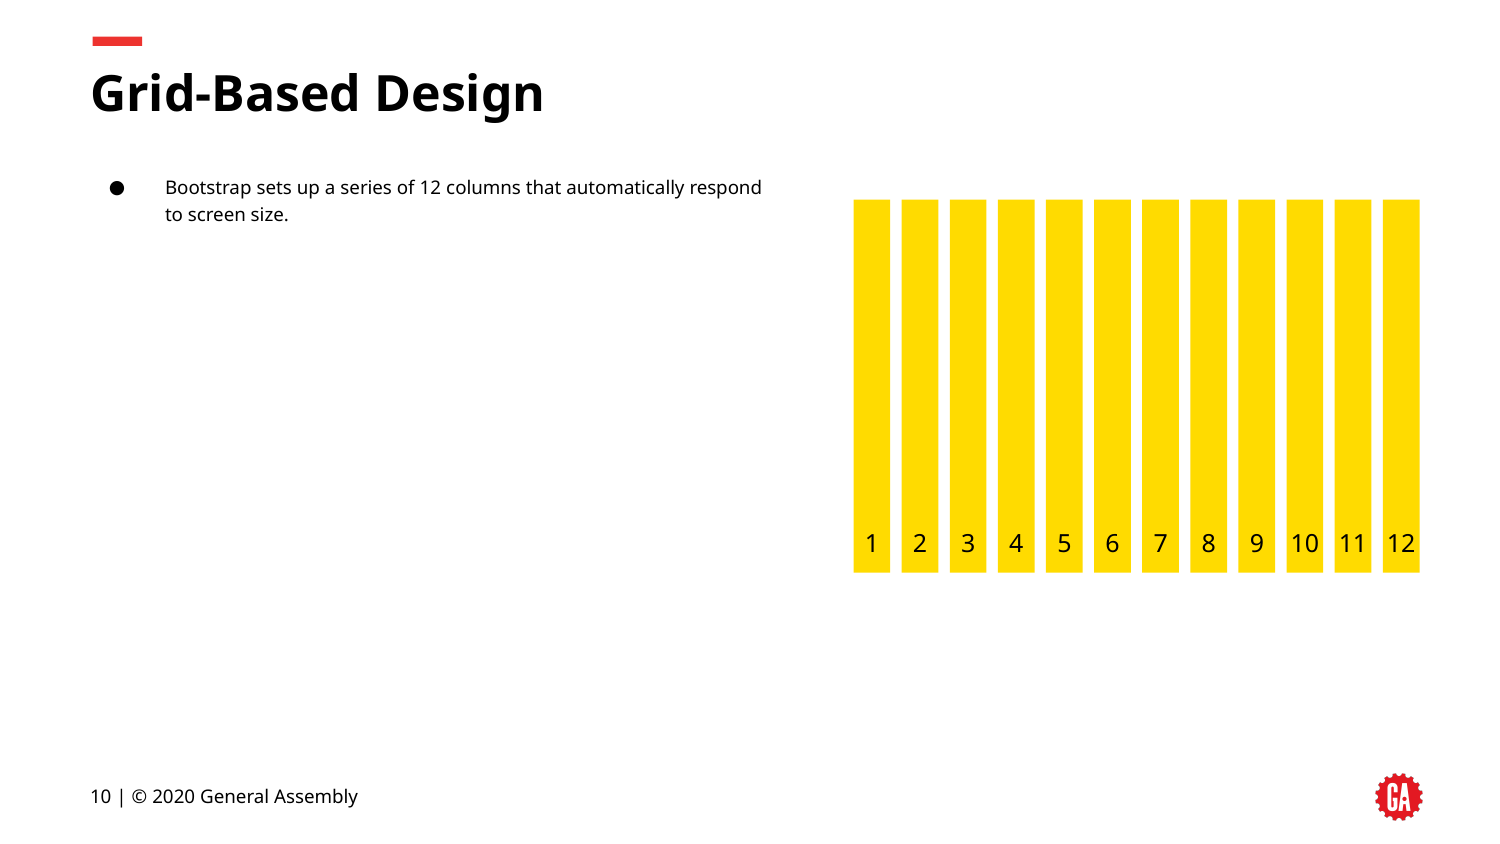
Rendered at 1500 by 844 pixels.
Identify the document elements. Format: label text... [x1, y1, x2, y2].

text_box 7 [1142, 199, 1179, 573]
picture [1373, 771, 1425, 823]
text_box 1 [853, 199, 891, 573]
title Grid-Based Design [75, 46, 1473, 140]
text_box 11 [1334, 199, 1372, 573]
text_box [828, 198, 1440, 574]
text_box 3 [949, 199, 987, 573]
text_box 8 [1190, 199, 1228, 573]
text_box 6 [1094, 199, 1131, 573]
list Bootstrap sets up a series of 12 columns that automatically respond to screen size. [75, 155, 786, 639]
text_box 10 [1286, 199, 1324, 573]
text_box 9 [1238, 199, 1276, 573]
slide_number 10 | © 2020 General Assembly [75, 764, 465, 830]
text_box 5 [1045, 199, 1083, 573]
text_box 4 [997, 199, 1035, 573]
text_box 2 [901, 199, 939, 573]
text_box 12 [1382, 199, 1420, 573]
